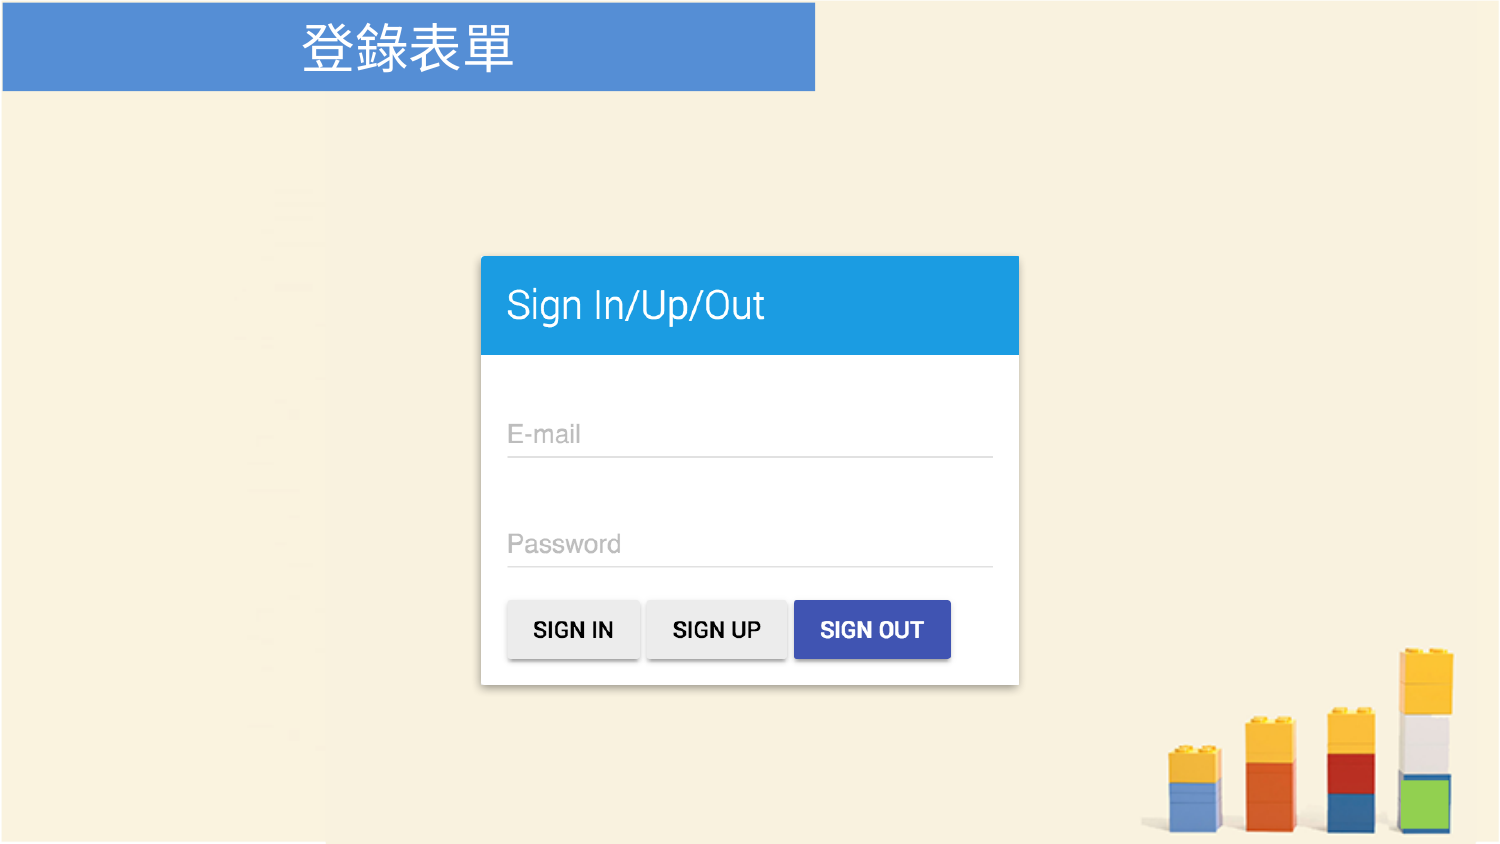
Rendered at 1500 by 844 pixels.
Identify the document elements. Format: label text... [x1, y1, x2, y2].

slide_number [1400, 779, 1450, 830]
title 登錄表單 [2, 2, 816, 92]
picture [0, 0, 1500, 844]
